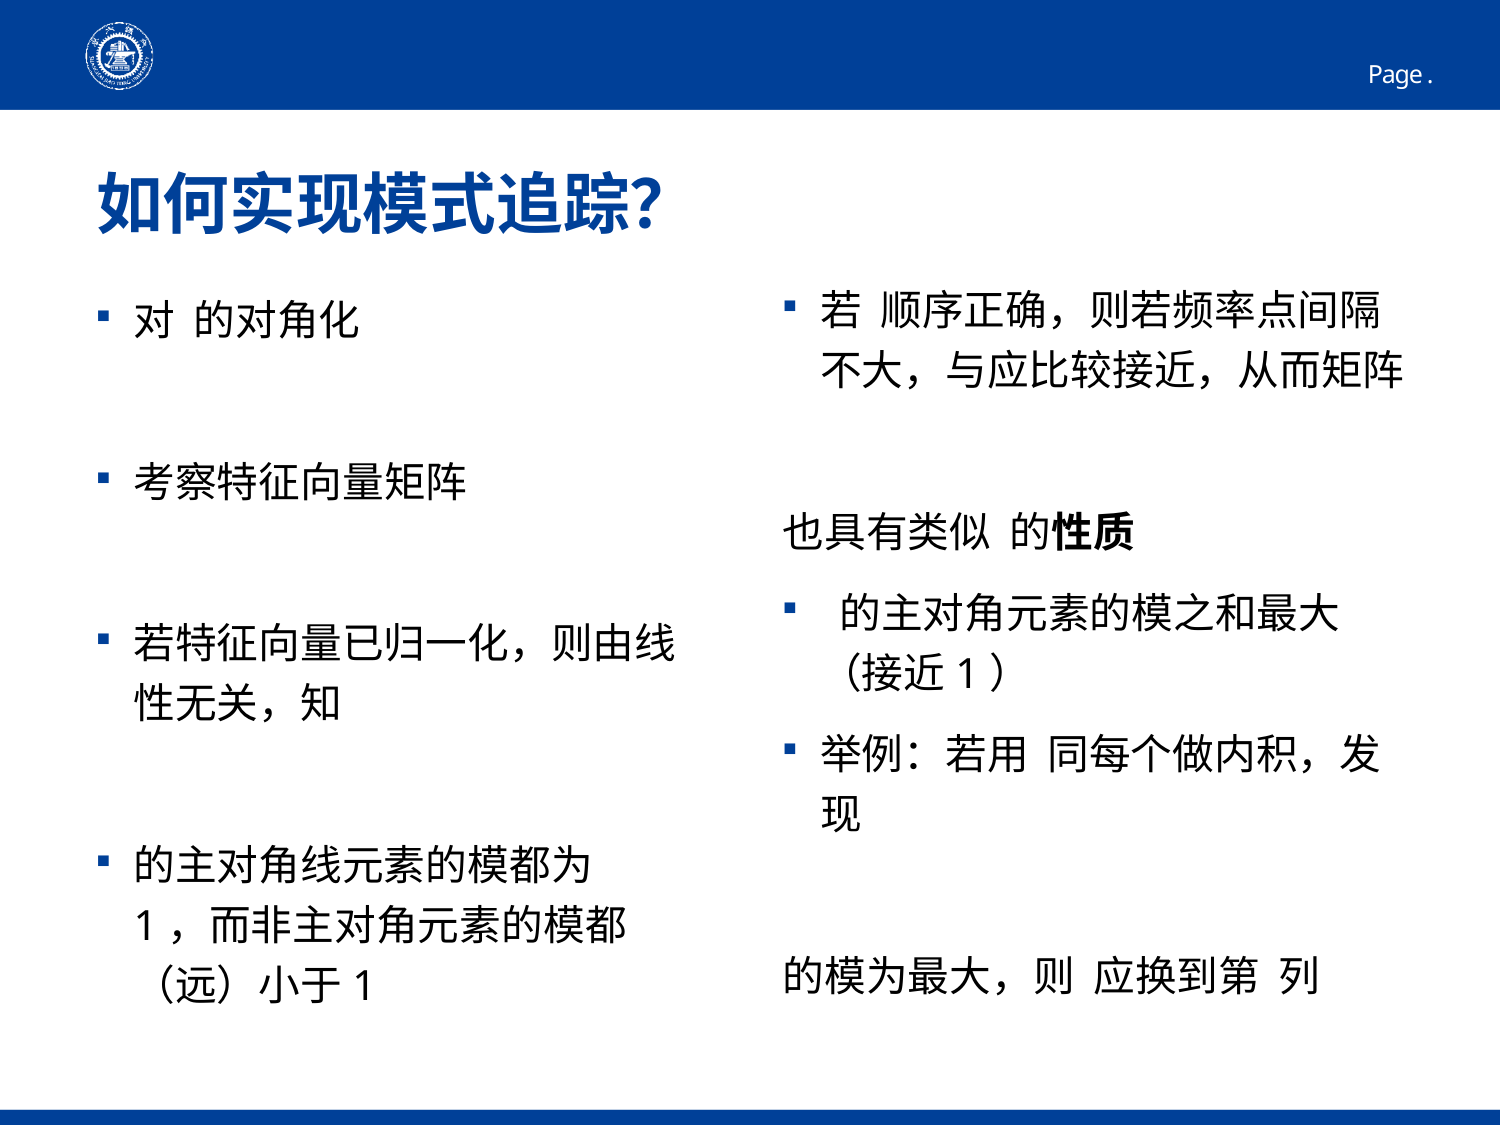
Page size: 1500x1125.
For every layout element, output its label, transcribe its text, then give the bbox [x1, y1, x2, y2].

title 如何实现模式追踪？ [81, 159, 1455, 254]
slide_number 18 [1426, 51, 1487, 97]
picture [81, 17, 157, 93]
